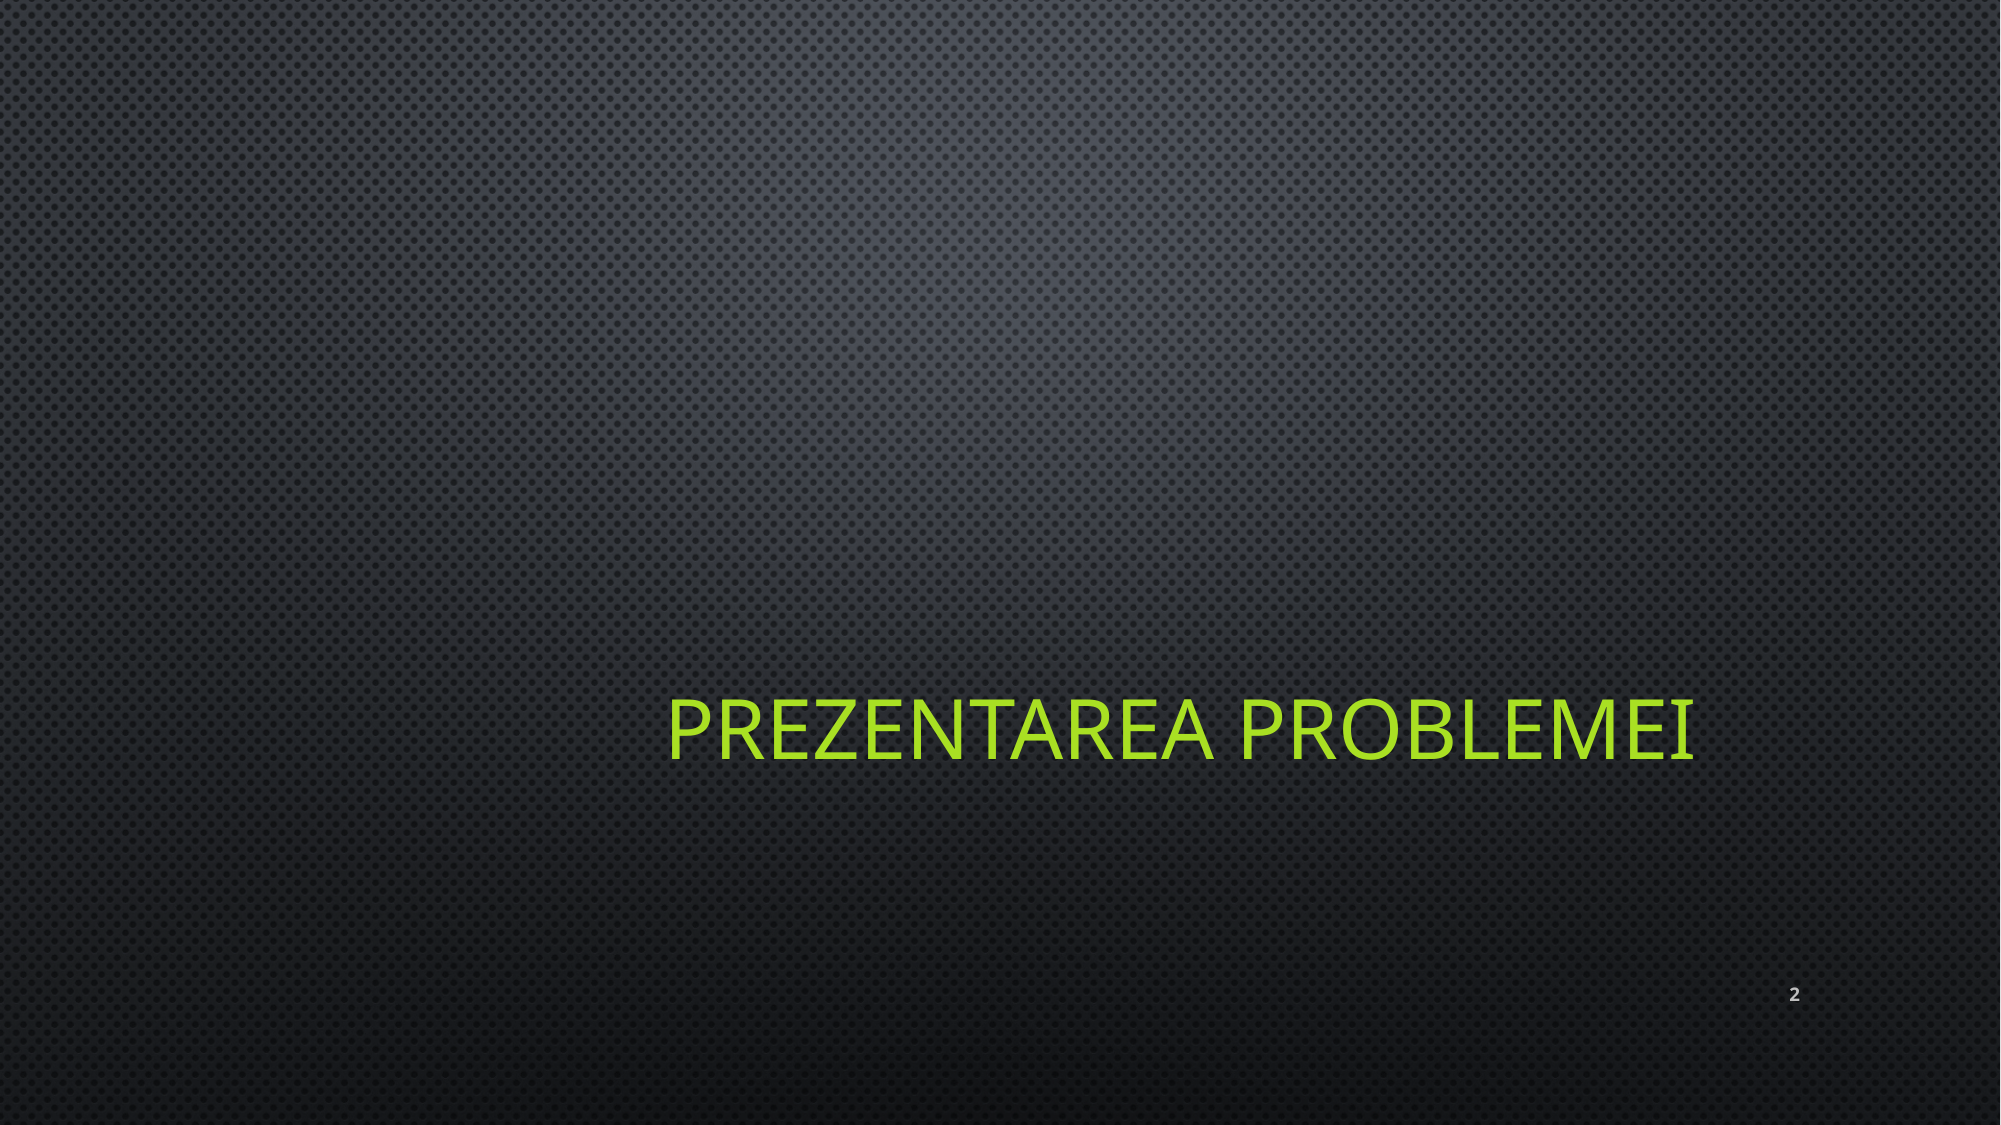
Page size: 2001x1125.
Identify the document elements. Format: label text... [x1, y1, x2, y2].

slide_number 2 [1724, 965, 1816, 1025]
title Prezentarea problemei [287, 542, 1713, 784]
